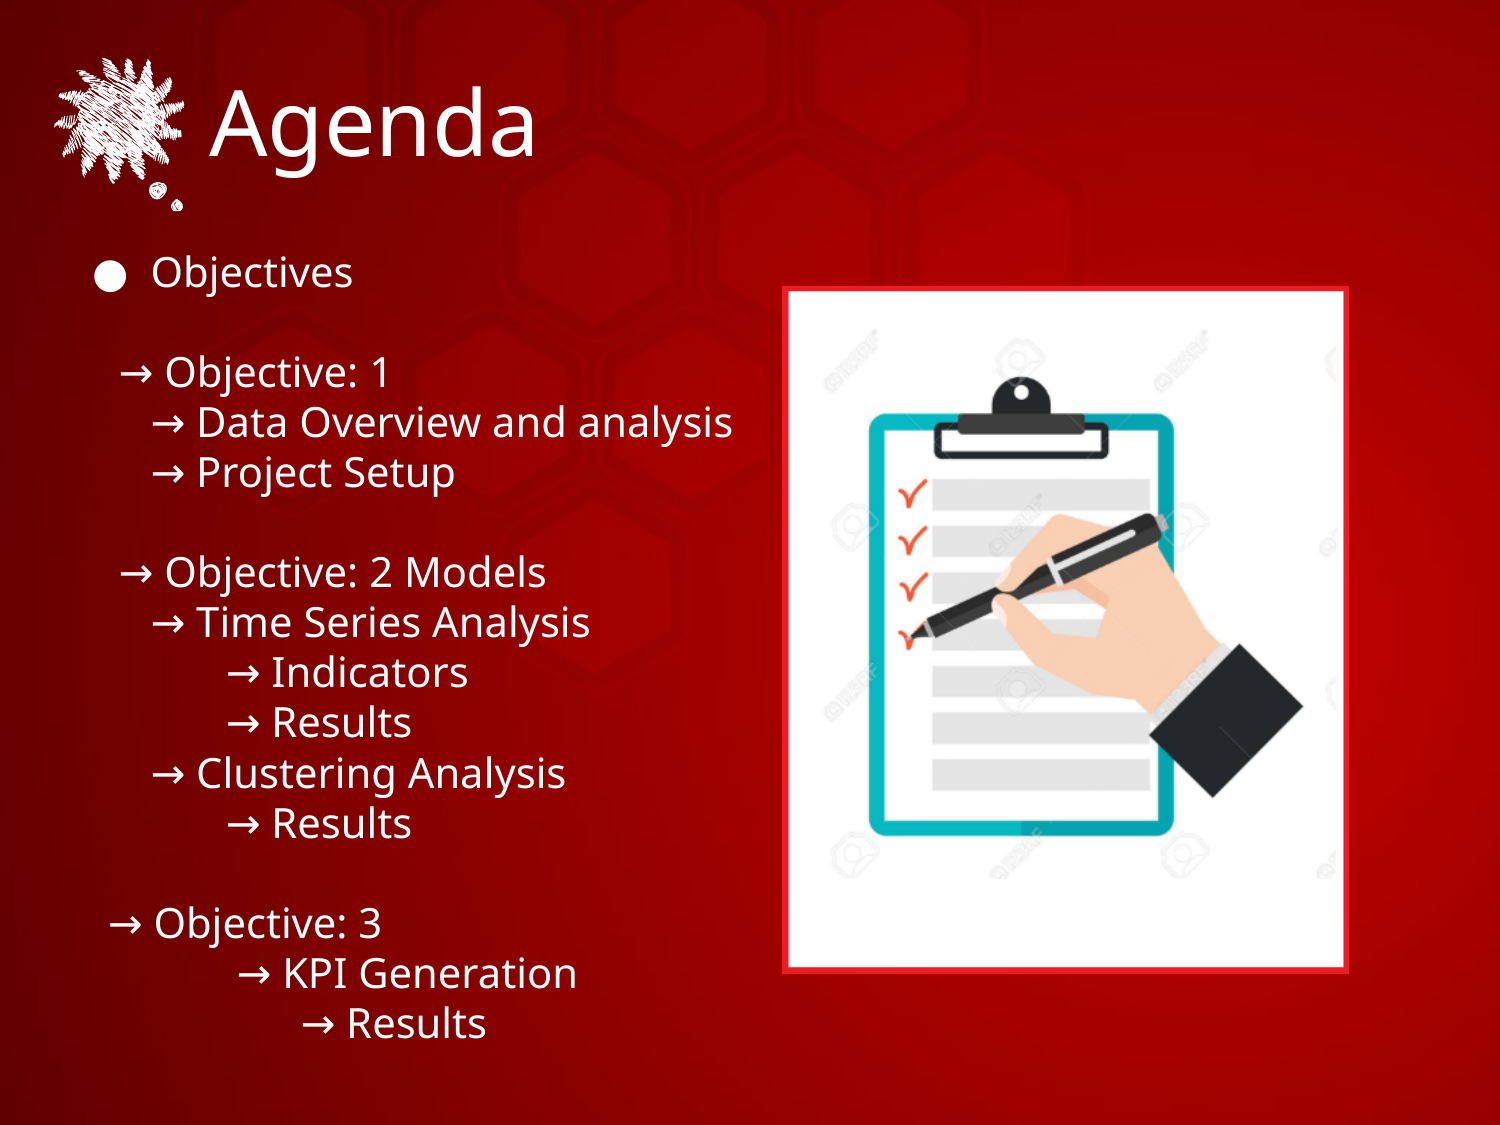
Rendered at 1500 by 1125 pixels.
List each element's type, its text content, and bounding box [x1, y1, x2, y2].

picture [0, 0, 1500, 1125]
title Agenda [0, 0, 1013, 241]
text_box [54, 57, 185, 212]
text_box Objectives → Objective: 1 → Data Overview and analysis → Project Setup → Objective: 2 Models → Time Series Analysis → Indicators → Results → Clustering Analysis → Results → Objective: 3 → KPI Generation → Results [60, 231, 1266, 1032]
